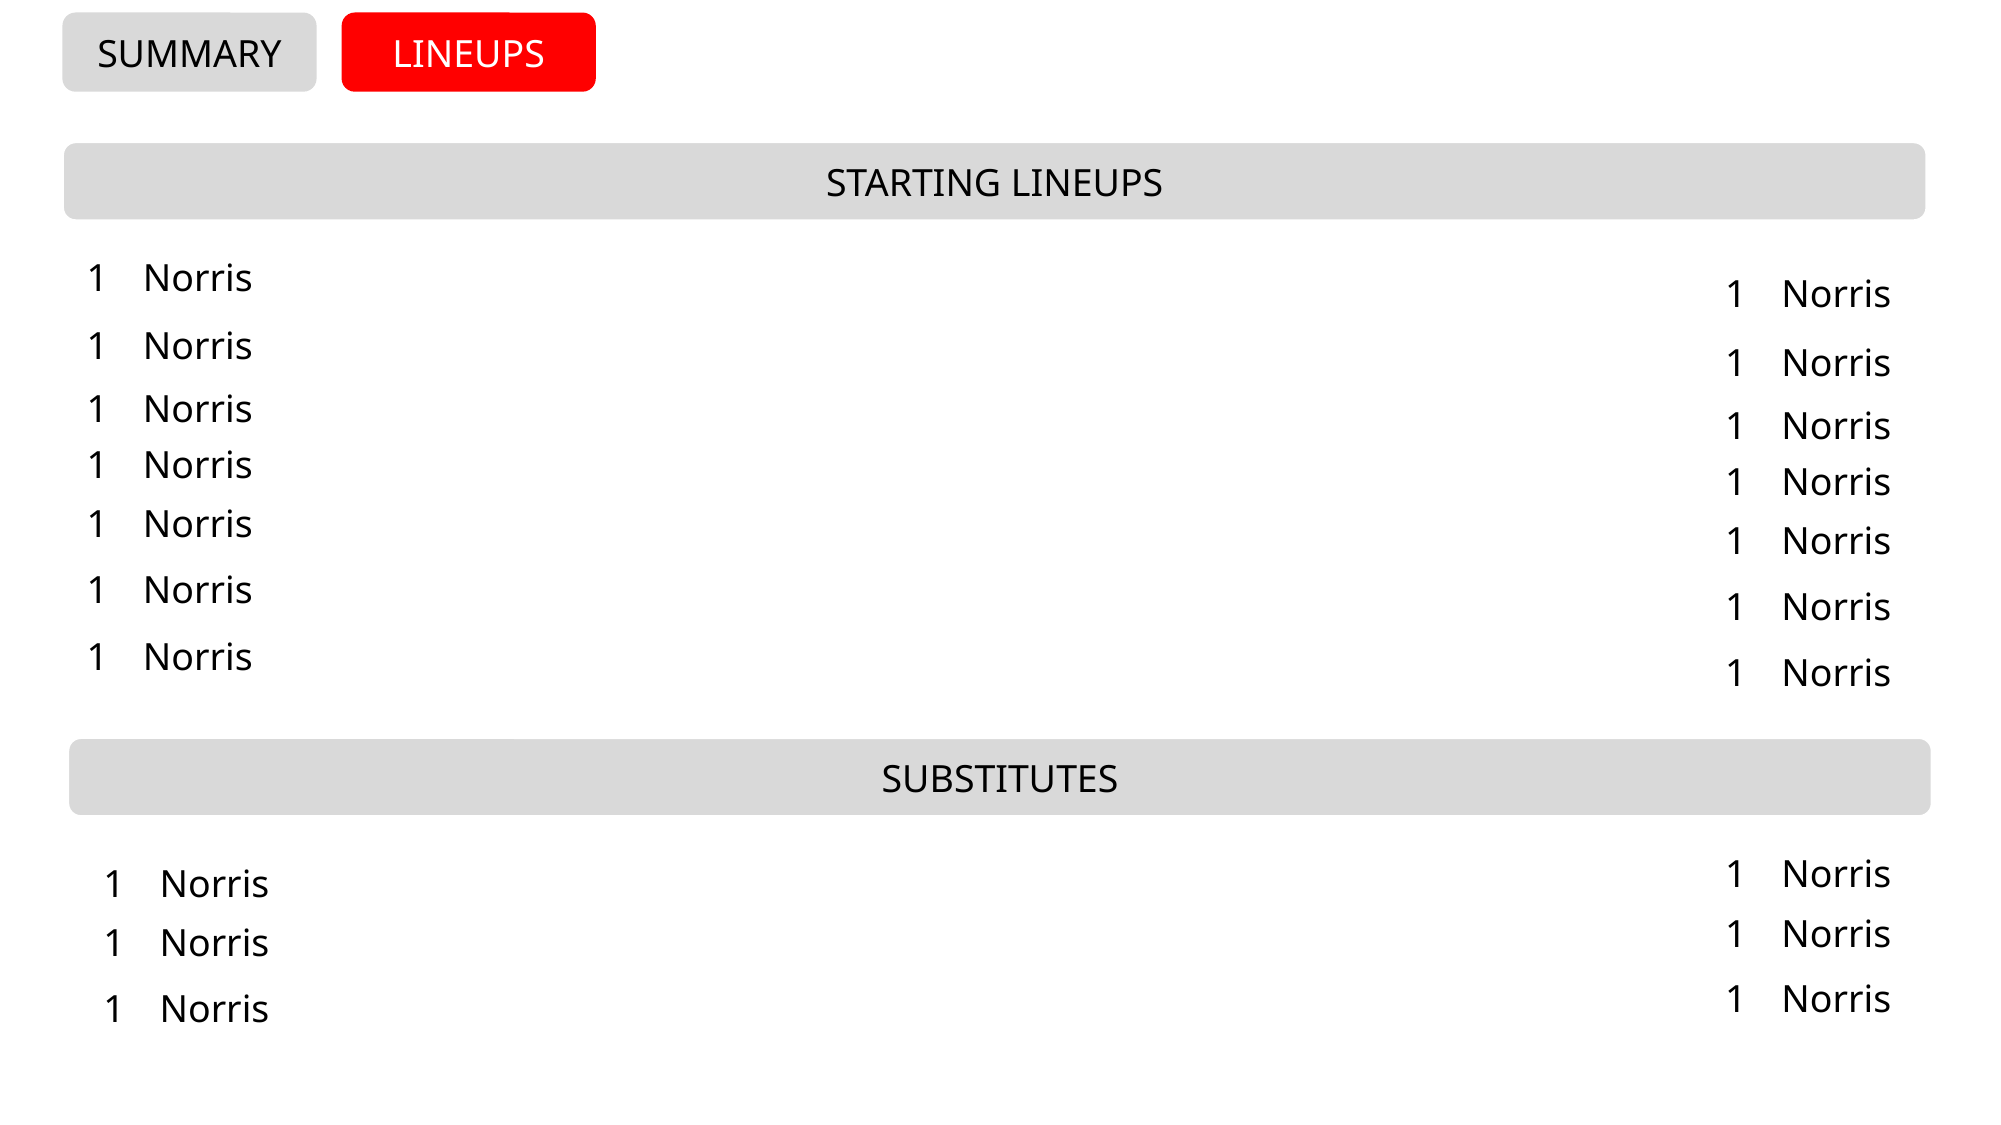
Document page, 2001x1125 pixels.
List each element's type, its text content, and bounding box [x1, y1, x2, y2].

text_box Norris [49, 561, 290, 616]
text_box Norris [49, 628, 290, 683]
text_box Norris [1688, 905, 1929, 960]
text_box Norris [1688, 578, 1929, 633]
text_box Norris [1688, 397, 1929, 452]
text_box LINEUPS [340, 10, 598, 94]
text_box Norris [1688, 265, 1929, 320]
text_box Norris [49, 248, 290, 304]
text_box SUBSTITUTES [66, 735, 1934, 819]
text_box Norris [66, 855, 307, 910]
text_box SUMMARY [60, 10, 319, 94]
text_box Norris [1688, 453, 1929, 508]
text_box Norris [1688, 970, 1929, 1025]
text_box Norris [49, 317, 290, 372]
text_box STARTING LINEUPS [60, 140, 1929, 223]
text_box Norris [49, 436, 290, 491]
text_box Norris [1688, 845, 1929, 900]
text_box Norris [1688, 512, 1929, 567]
text_box Norris [1688, 334, 1929, 389]
text_box Norris [66, 980, 307, 1035]
text_box Norris [49, 380, 290, 435]
text_box Norris [1688, 644, 1929, 699]
text_box Norris [49, 495, 290, 550]
text_box Norris [66, 914, 307, 969]
